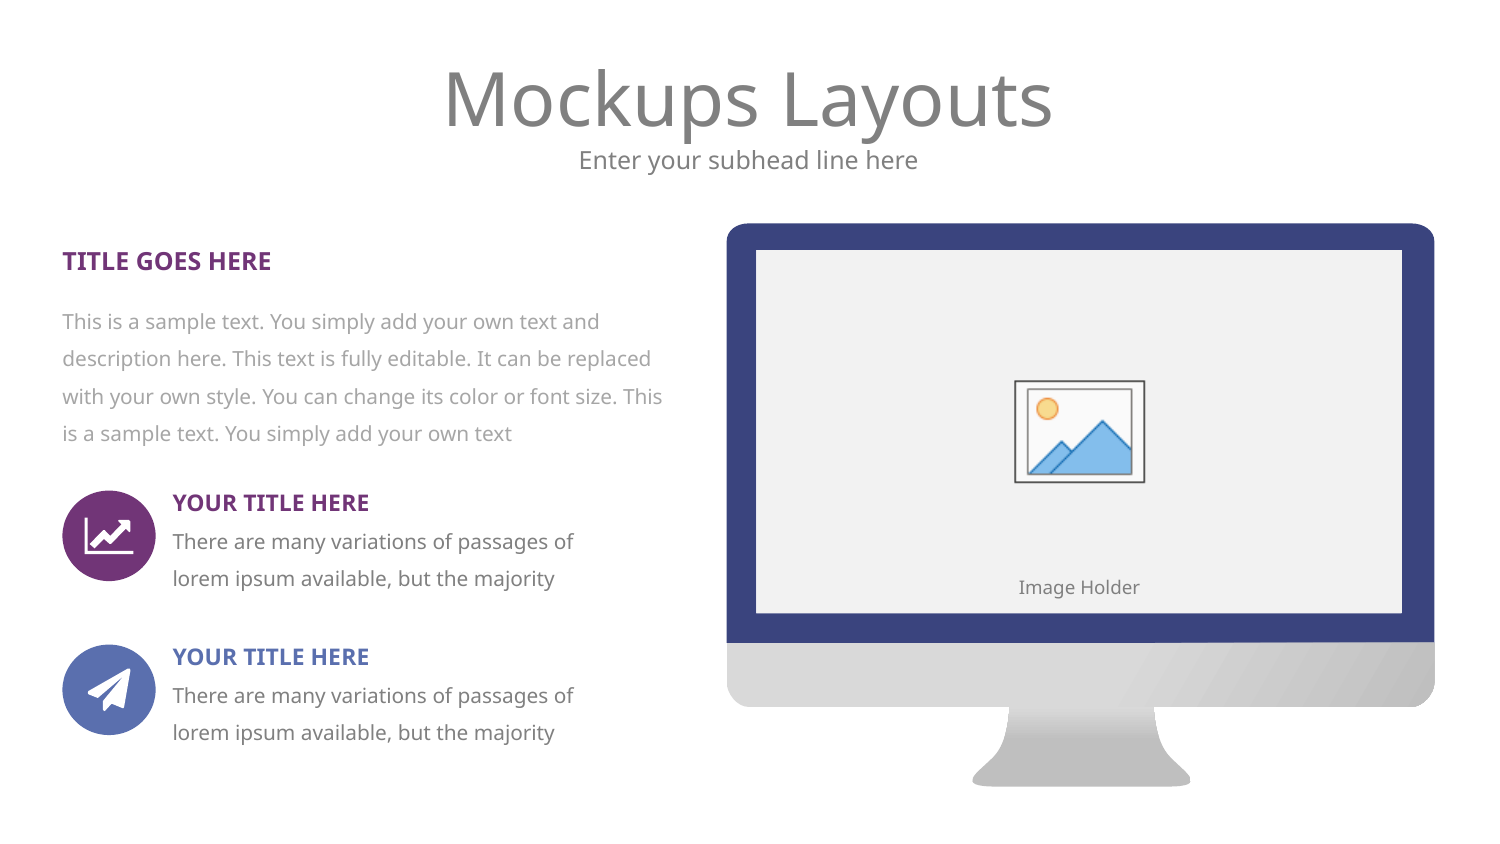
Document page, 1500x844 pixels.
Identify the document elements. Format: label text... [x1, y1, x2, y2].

list Enter your subhead line here [62, 144, 1436, 174]
text_box TITLE GOES HERE This is a sample text. You simply add your own text and description here. This text is fully editable. It can be replaced with your own style. You can change its color or font size. This is a sample text. You simply add your own text [62, 230, 675, 446]
picture [756, 249, 1403, 614]
text_box YOUR TITLE HERE There are many variations of passages of lorem ipsum available, but the majority [157, 621, 650, 752]
text_box YOUR TITLE HERE There are many variations of passages of lorem ipsum available, but the majority [157, 467, 650, 598]
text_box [62, 490, 156, 582]
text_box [62, 644, 156, 736]
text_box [726, 223, 1435, 787]
title Mockups Layouts [62, 55, 1436, 138]
